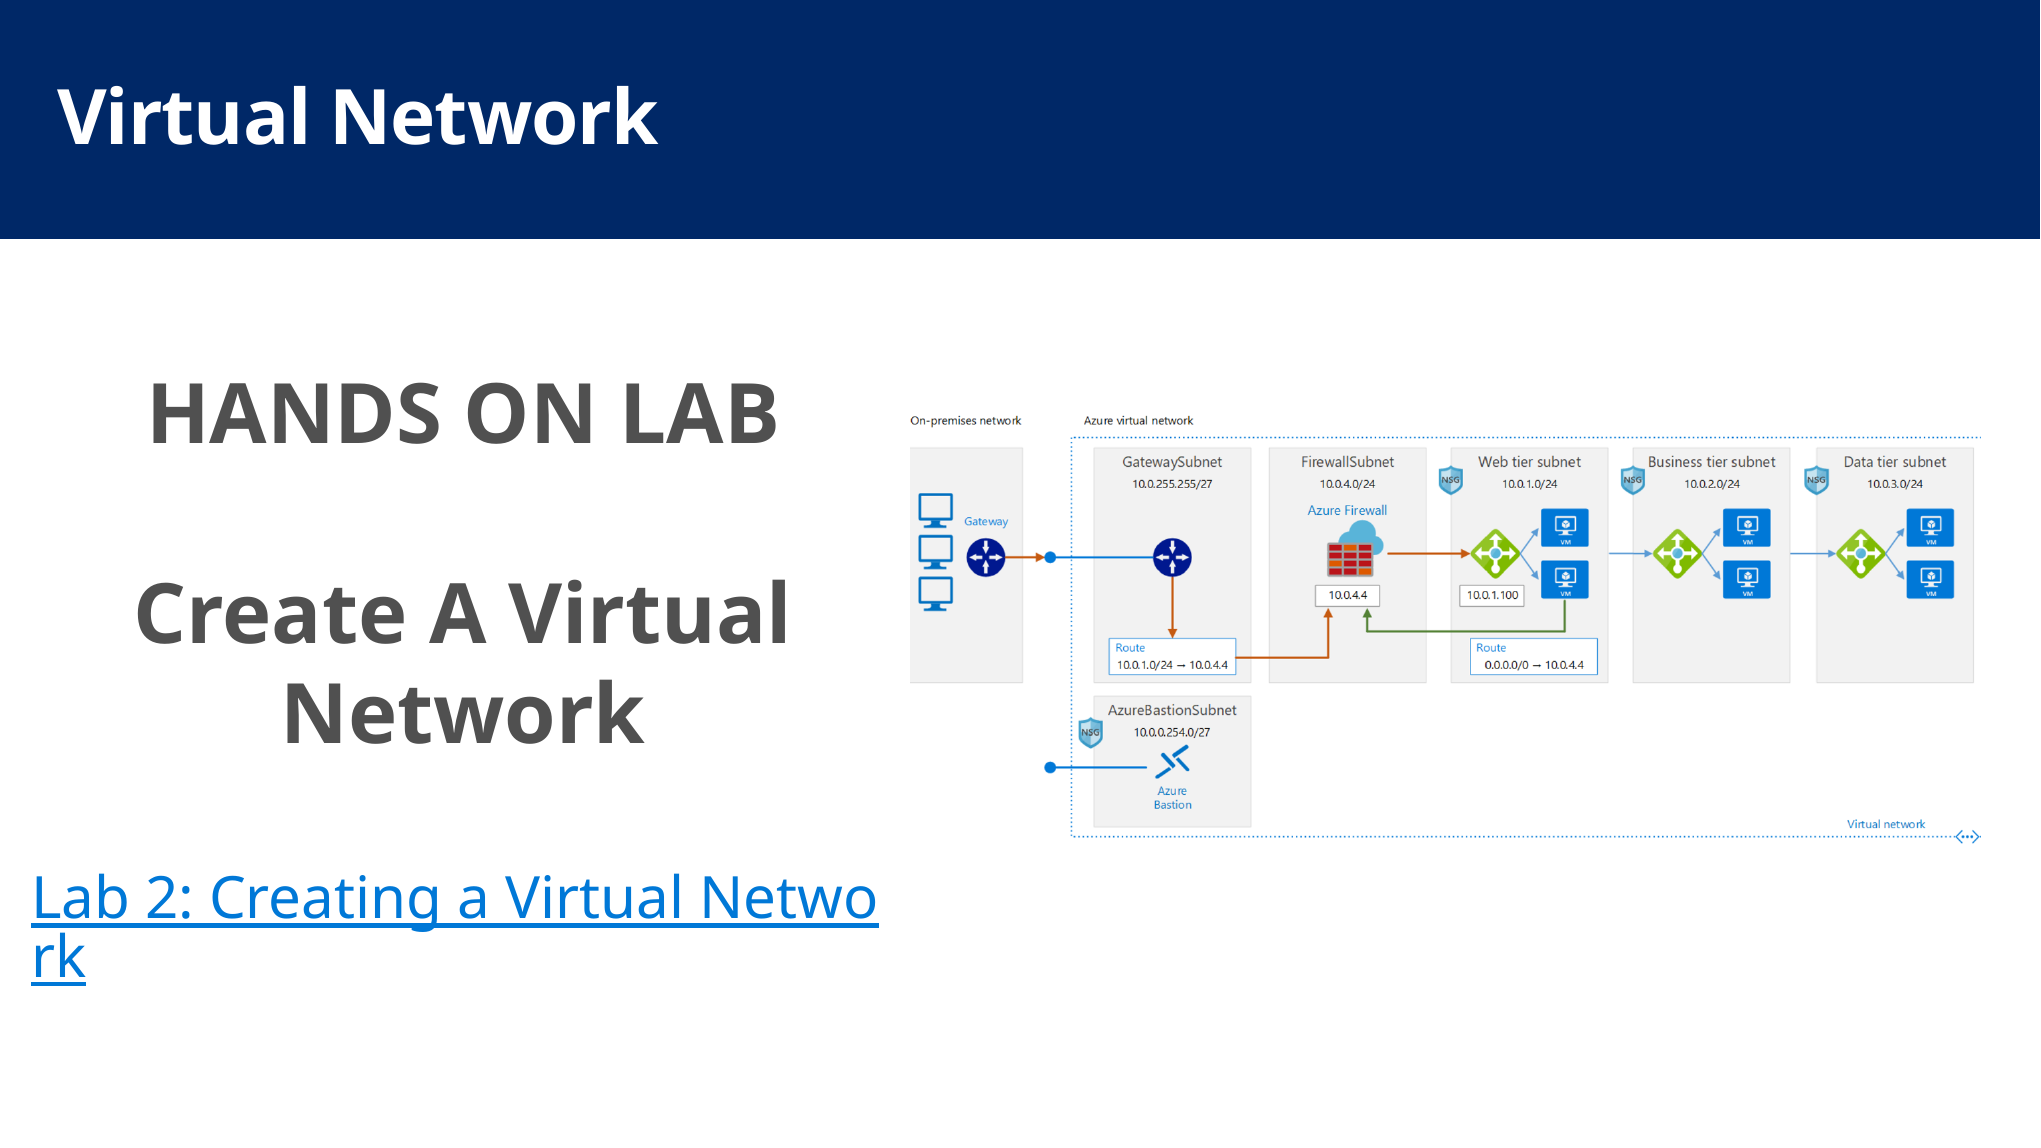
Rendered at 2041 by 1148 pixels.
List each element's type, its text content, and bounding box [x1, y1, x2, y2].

text_box [0, 0, 2041, 240]
text_box HANDS ON LAB Create A Virtual Network Lab 2: Creating a Virtual Network [16, 353, 911, 948]
picture [909, 408, 1982, 844]
text_box Virtual Network [42, 70, 804, 186]
